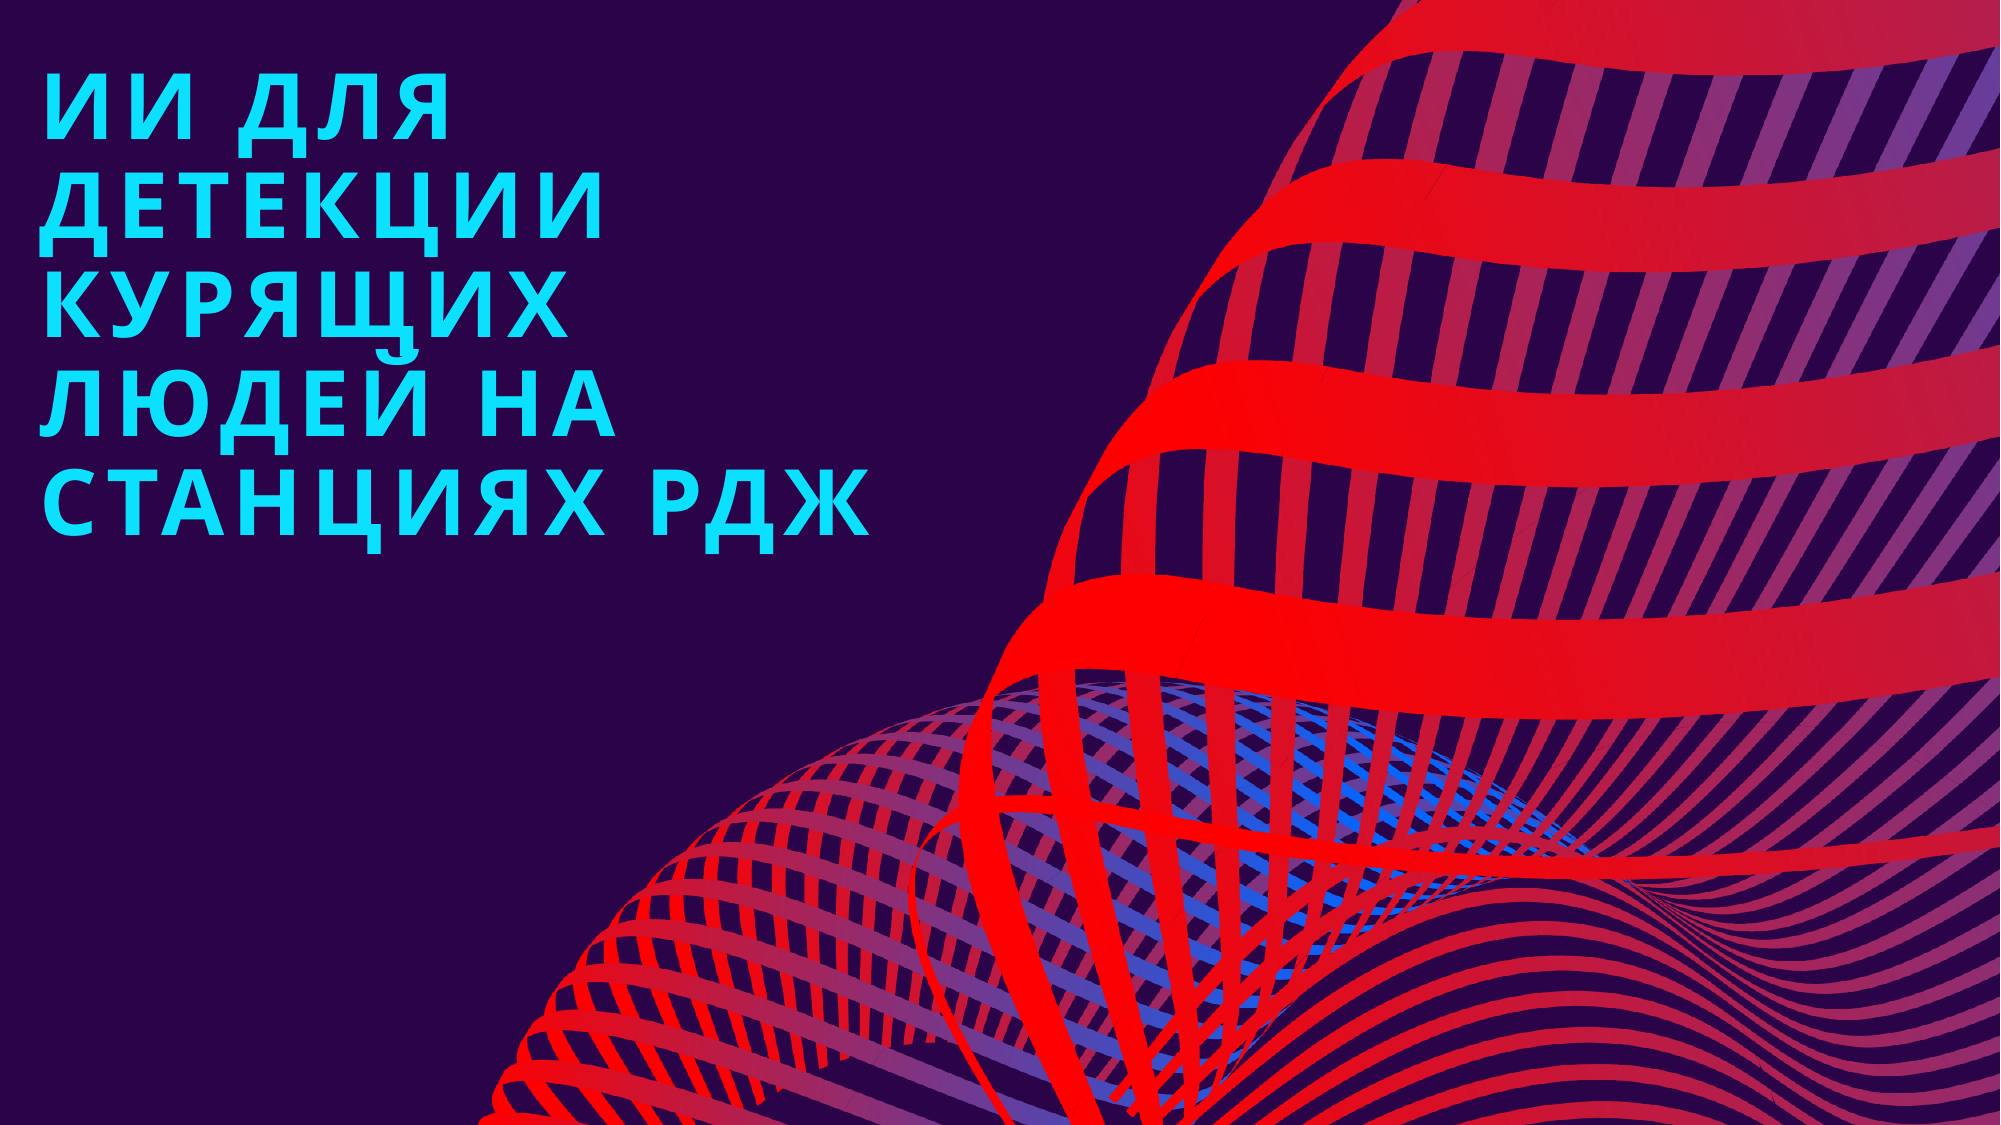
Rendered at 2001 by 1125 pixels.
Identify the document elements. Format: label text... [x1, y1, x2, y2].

picture [0, 0, 2000, 1125]
title ИИ для детекции курящих людей на станциях рдж [24, 25, 900, 563]
